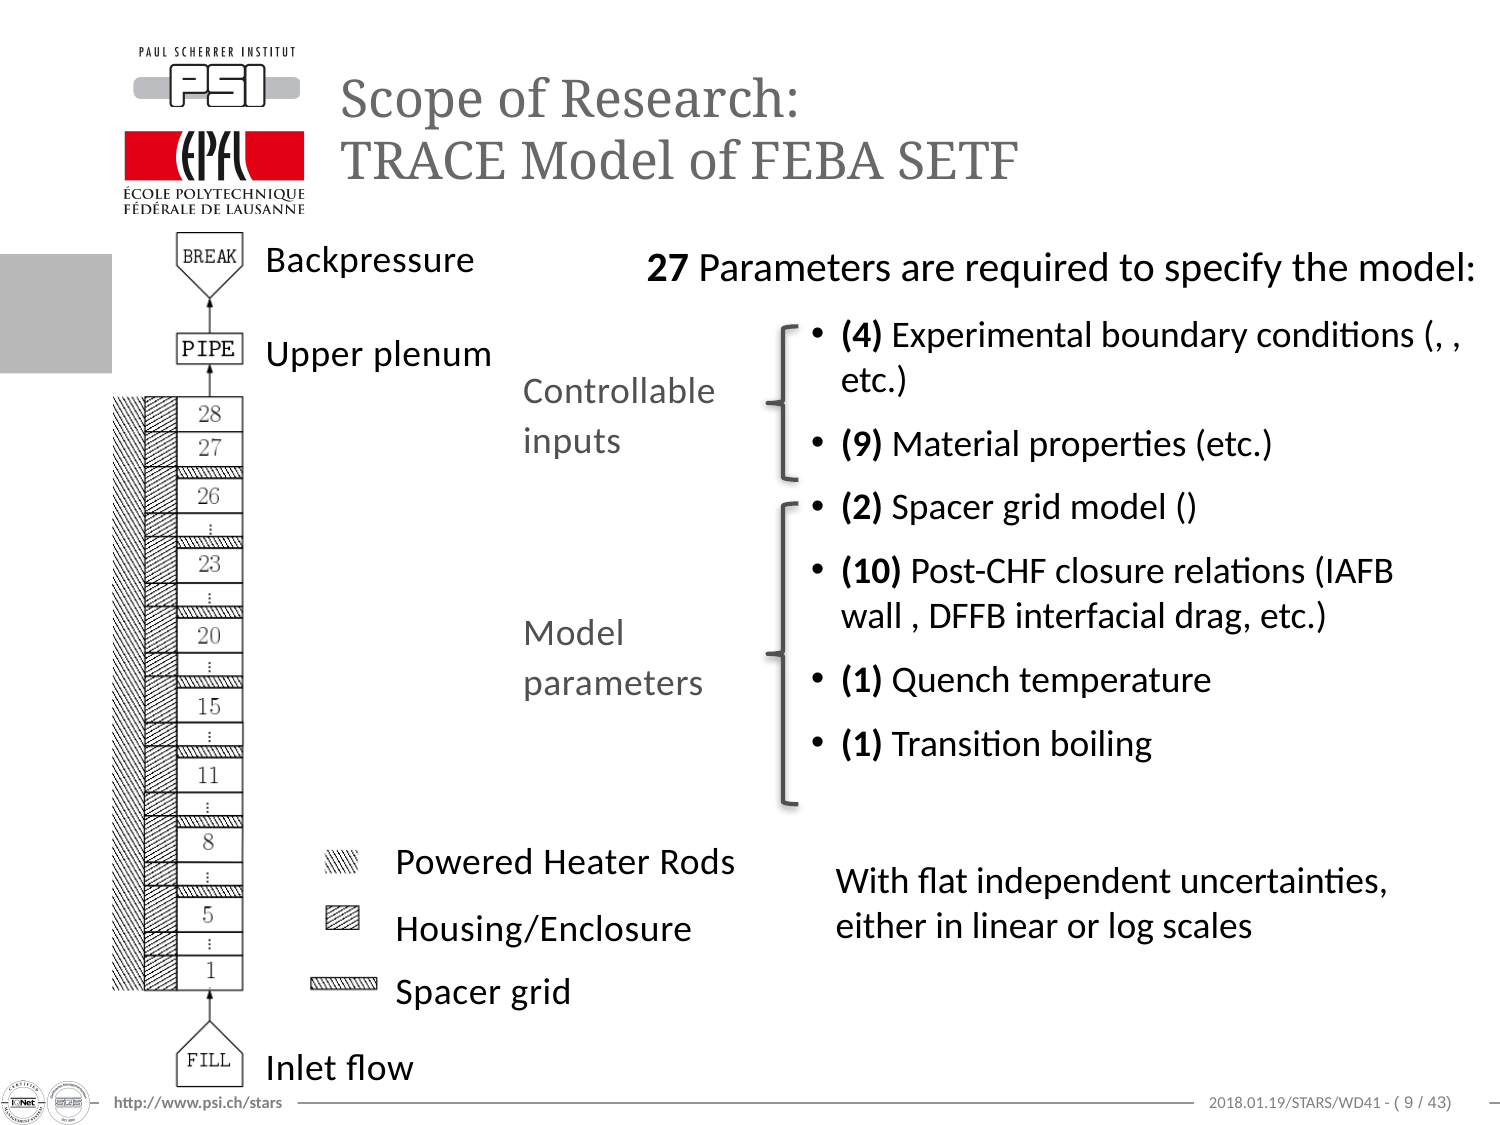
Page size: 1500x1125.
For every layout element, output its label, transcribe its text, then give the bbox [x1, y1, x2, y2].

picture [0, 1080, 90, 1125]
text_box [765, 501, 799, 807]
title Scope of Research: TRACE Model of FEBA SETF [340, 47, 1459, 209]
text_box [765, 324, 799, 482]
text_box 27 Parameters are required to specify the model: [741, 232, 1495, 298]
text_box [111, 231, 740, 1088]
text_box With flat independent uncertainties, either in linear or log scales [820, 848, 1447, 953]
